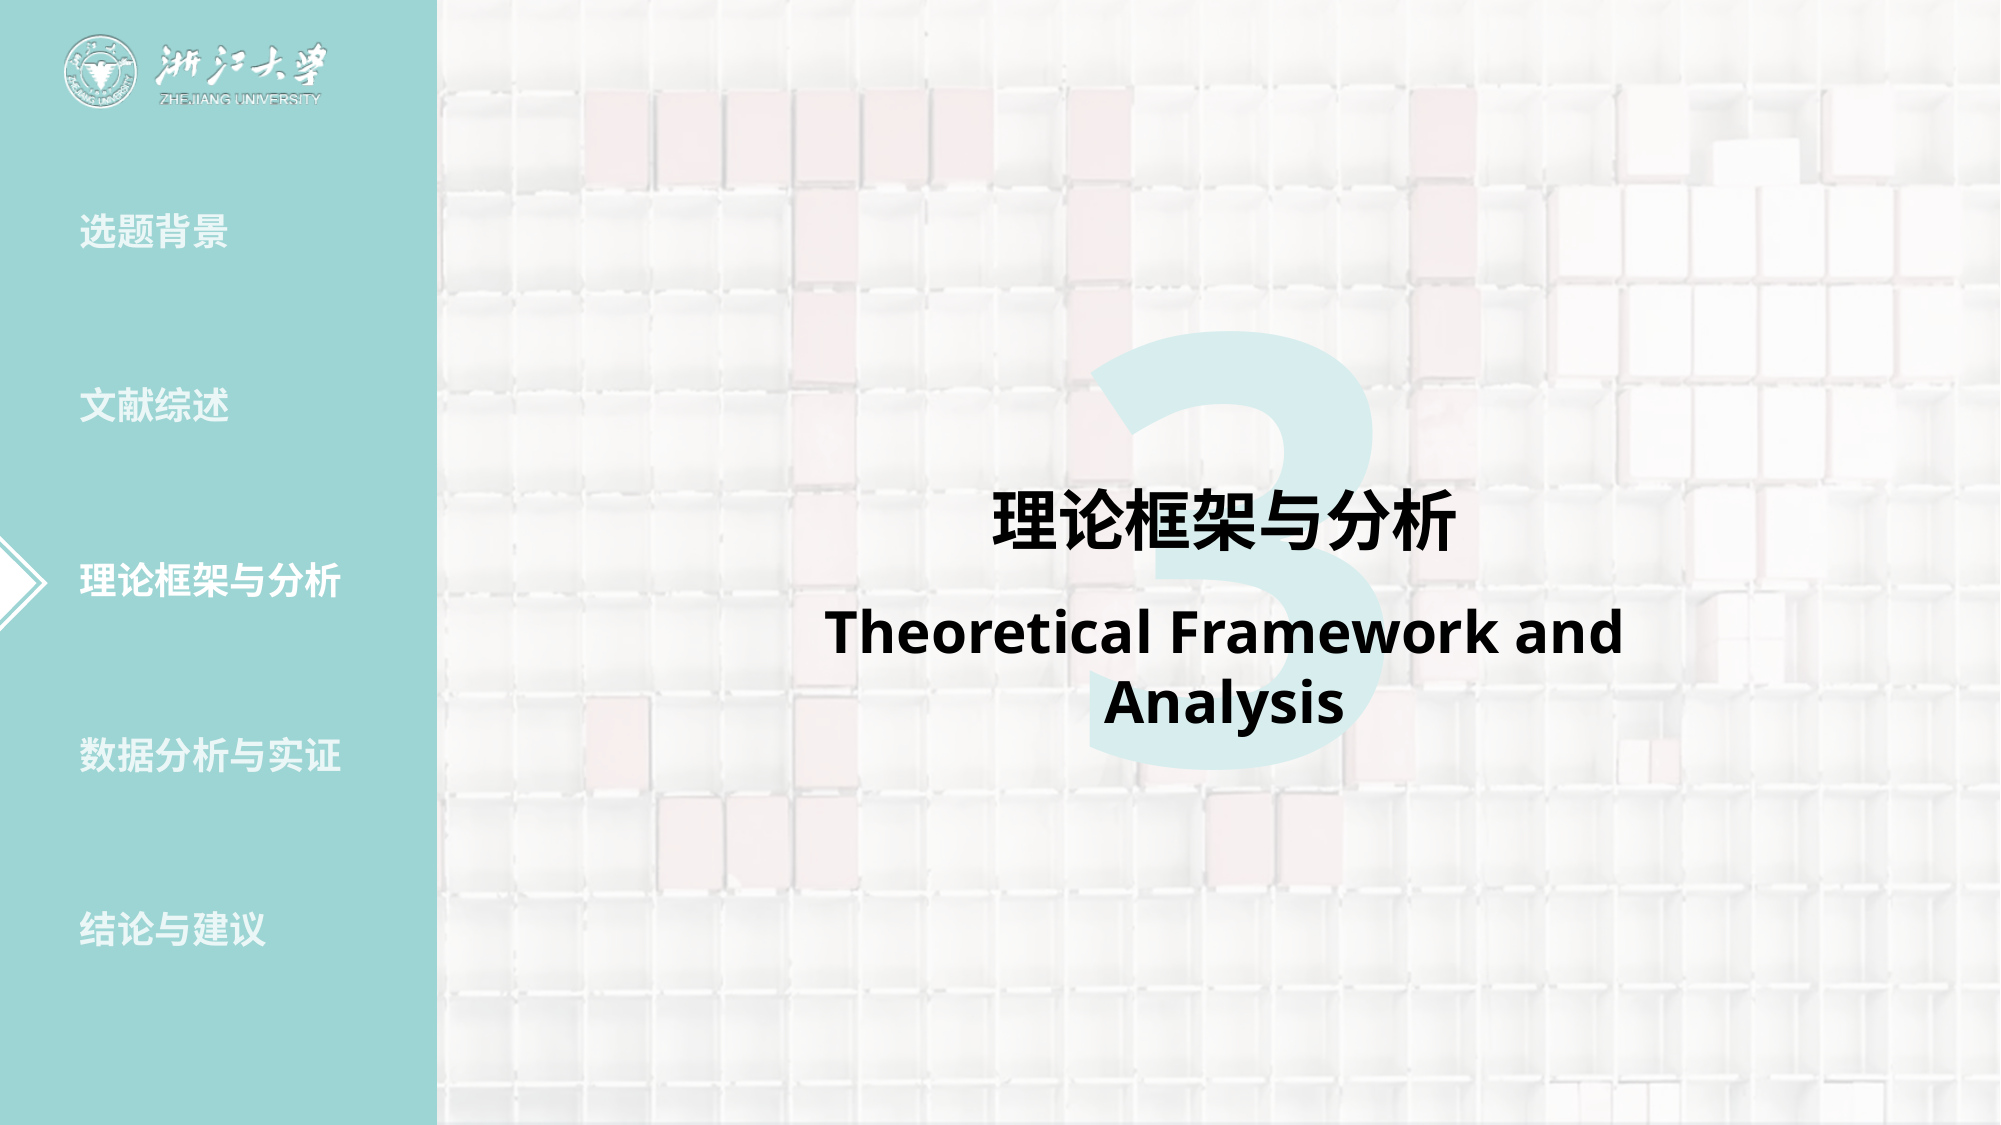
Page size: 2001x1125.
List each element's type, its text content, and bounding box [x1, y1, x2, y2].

text_box 理论框架与分析 [64, 549, 362, 610]
text_box 文献综述 [64, 374, 362, 435]
text_box 数据分析与实证 [64, 724, 362, 785]
picture [64, 33, 338, 113]
text_box [0, 0, 438, 1125]
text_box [686, 159, 1763, 900]
text_box 选题背景 [64, 200, 362, 260]
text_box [0, 550, 34, 618]
text_box 结论与建议 [64, 899, 362, 959]
